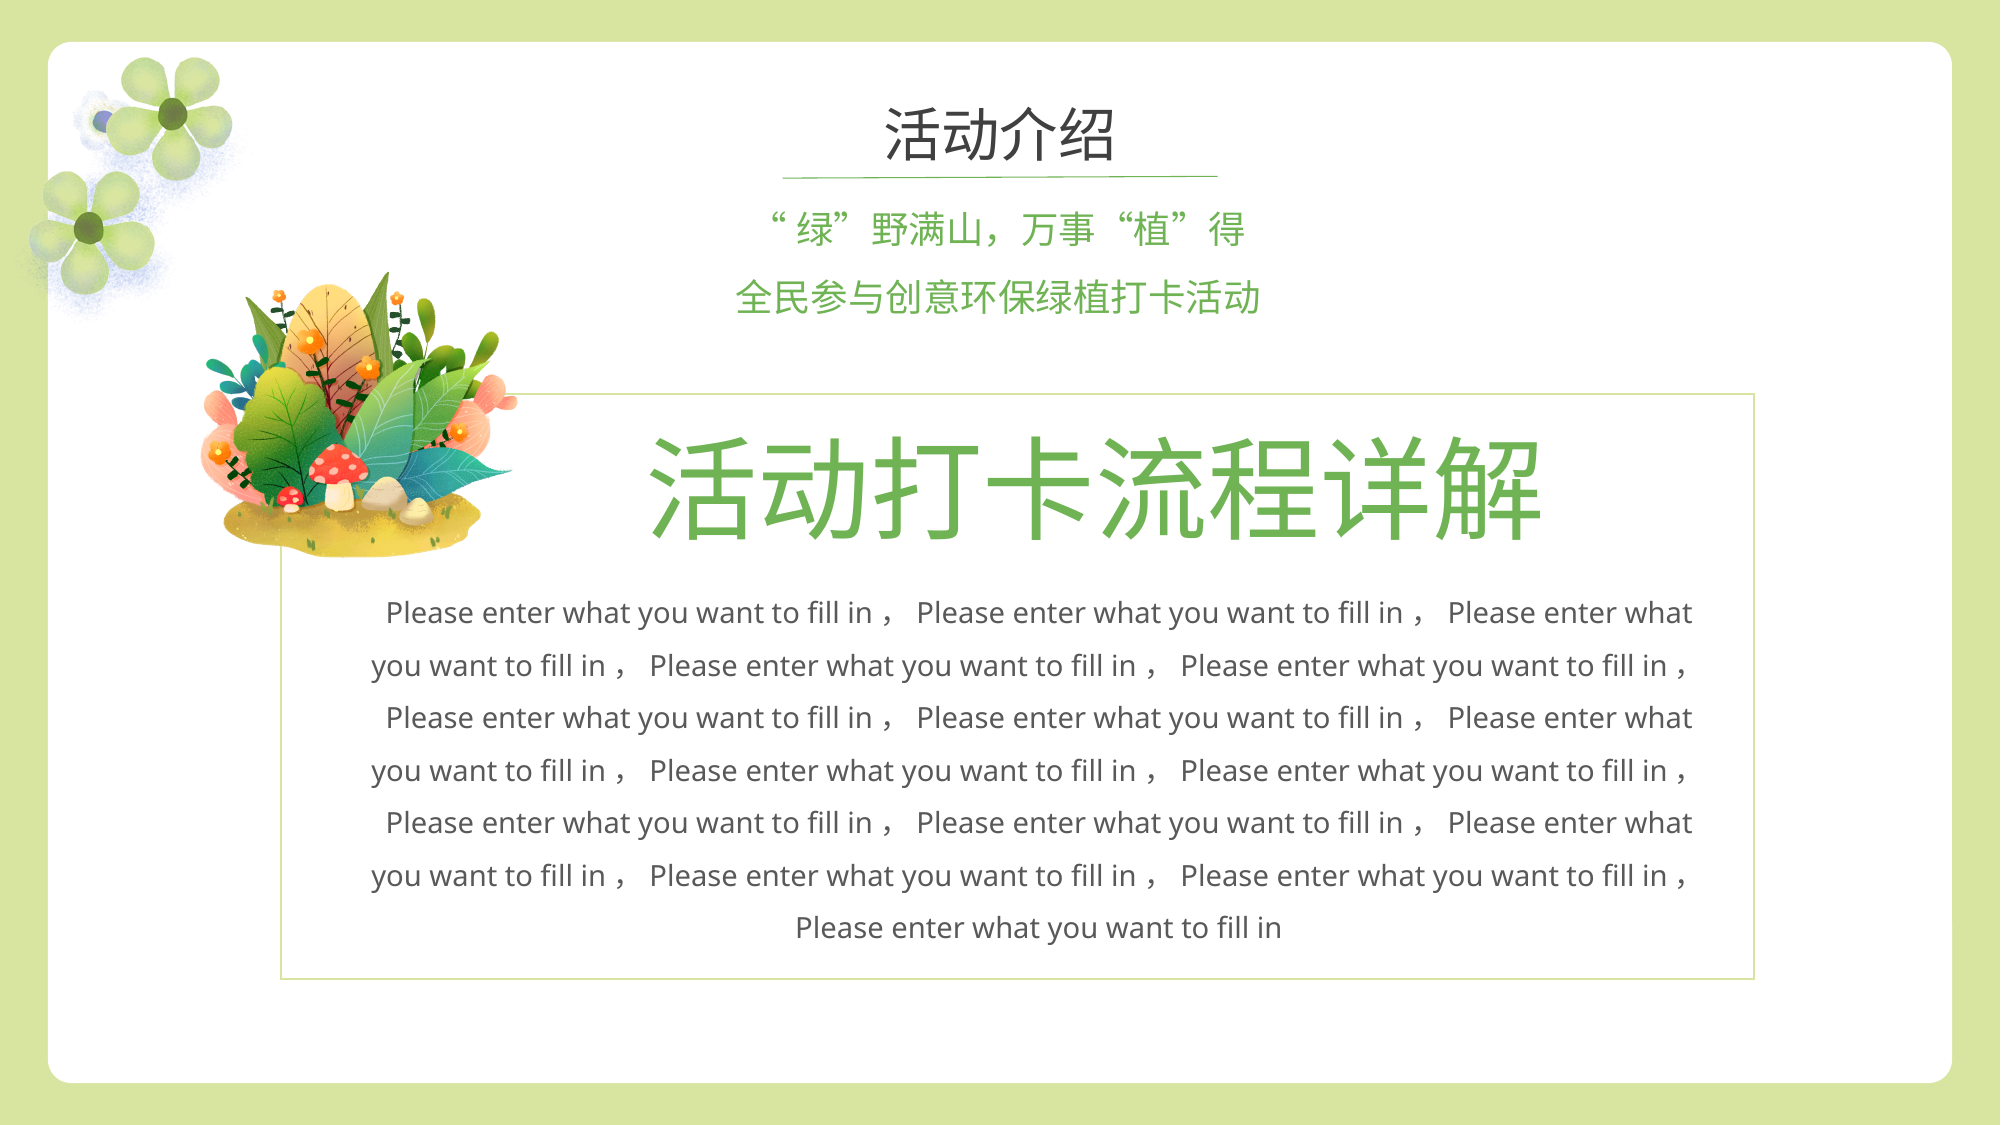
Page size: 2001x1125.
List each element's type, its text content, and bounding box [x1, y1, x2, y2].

text_box 活动打卡流程详解 [591, 411, 1599, 562]
text_box 活动介绍 [857, 90, 1143, 176]
text_box “绿”野满山，万事“植”得 全民参与创意环保绿植打卡活动 [498, 176, 1499, 326]
text_box [0, 0, 2000, 1125]
text_box Please enter what you want to fill in，Please enter what you want to fill in，Please enter what you want to fill in，Please enter what you want to fill in，Please enter what you want to fill in，Please enter what you want to fill in，Please enter what you want to fill in，Please enter what you want to fill in，Please enter what you want to fill in，Please enter what you want to fill in，Please enter what you want to fill in，Please enter what you want to fill in，Please enter what you want to fill in，Please enter what you want to fill in，Please enter what you want to fill in，Please enter what you want to fill in [356, 569, 1722, 795]
text_box [46, 40, 1954, 1085]
text_box [280, 393, 1755, 980]
picture [0, 5, 528, 563]
